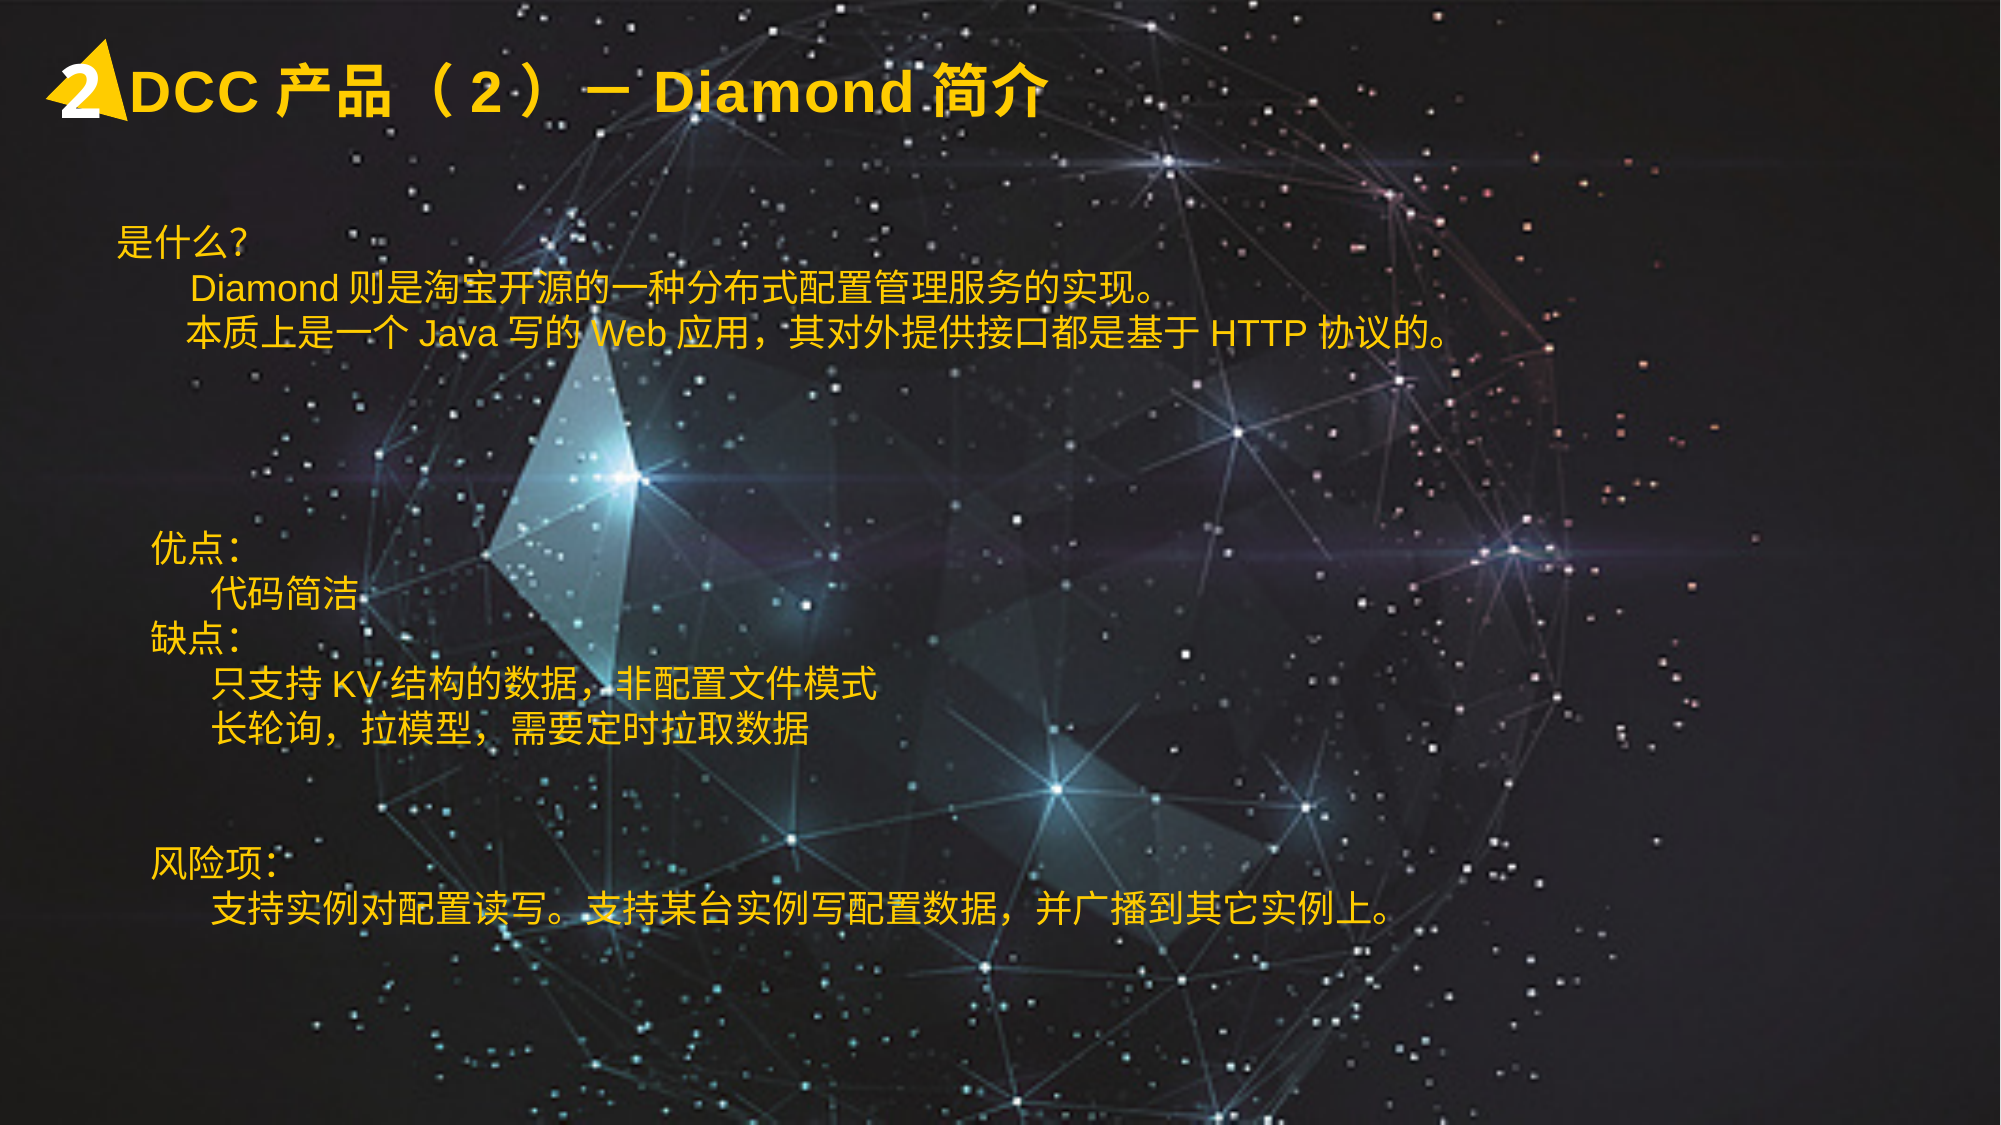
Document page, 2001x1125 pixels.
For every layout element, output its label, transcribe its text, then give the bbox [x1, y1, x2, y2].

text_box DCC产品（2）－Diamond简介 [114, 46, 1065, 132]
picture [0, 0, 2001, 1125]
text_box 2 [44, 36, 118, 142]
text_box 优点： 代码简洁 缺点： 只支持KV结构的数据，非配置文件模式 长轮询，拉模型，需要定时拉取数据 风险项： 支持实例对配置读写。支持某台实例写配置数据，并广播到其它实例上。 [135, 517, 1426, 982]
text_box 是什么？ Diamond则是淘宝开源的一种分布式配置管理服务的实现。 本质上是一个Java写的Web应用，其对外提供接口都是基于HTTP协议的。 [101, 212, 1482, 362]
